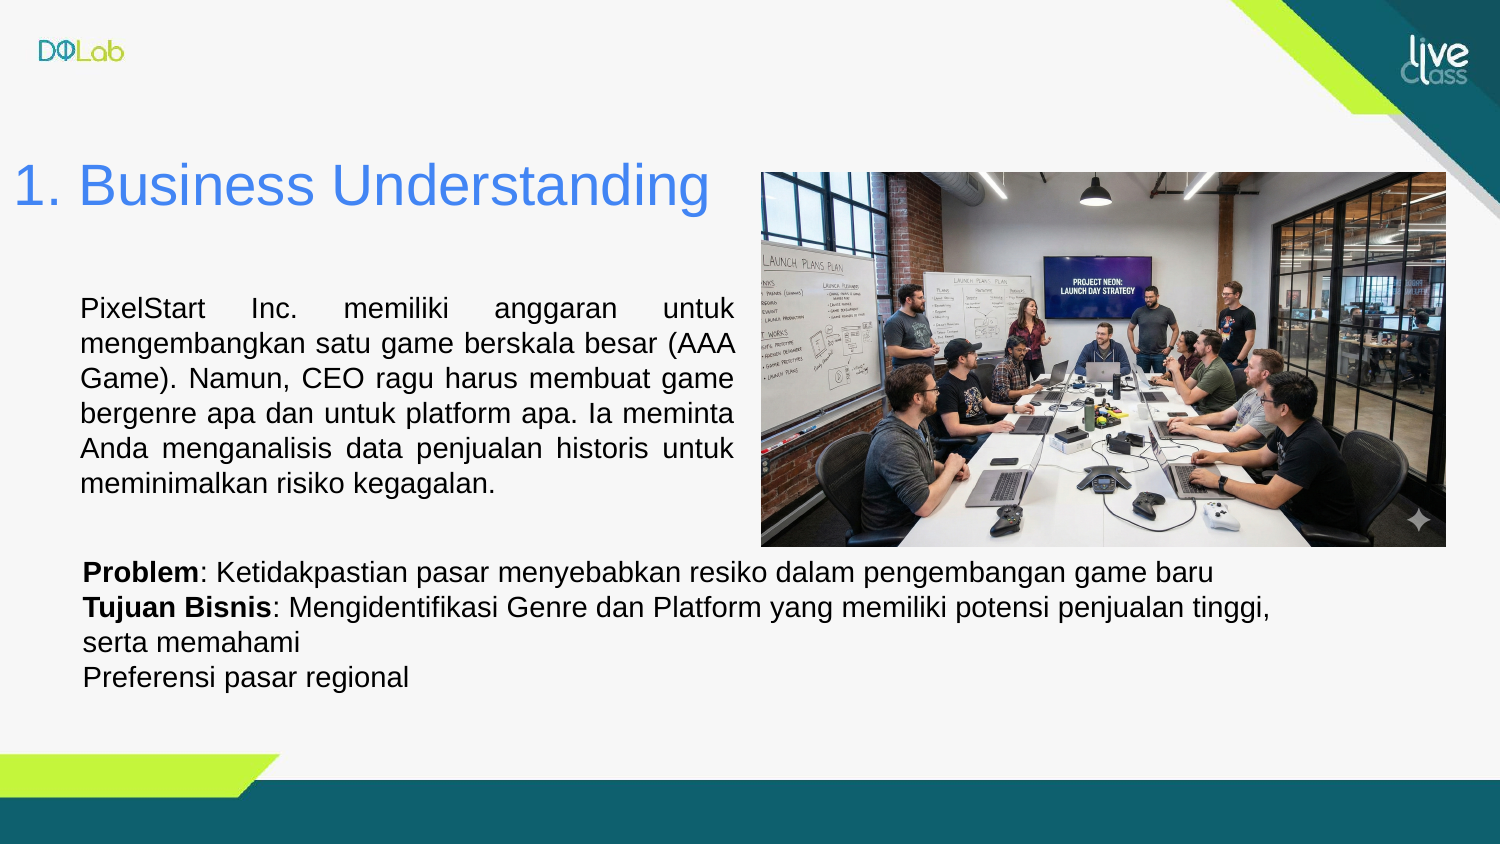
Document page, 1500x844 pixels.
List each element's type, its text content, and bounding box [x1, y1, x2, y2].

text_box 1. Business Understanding [0, 139, 770, 225]
text_box Problem: Ketidakpastian pasar menyebabkan resiko dalam pengembangan game baru Tujuan Bisnis: Mengidentifikasi Genre dan Platform yang memiliki potensi penjualan tinggi, serta memahami Preferensi pasar regional [68, 546, 1296, 701]
text_box PixelStart Inc. memiliki anggaran untuk mengembangkan satu game berskala besar (AAA Game). Namun, CEO ragu harus membuat game bergenre apa dan untuk platform apa. Ia meminta Anda menganalisis data penjualan historis untuk meminimalkan risiko kegagalan. [65, 281, 750, 507]
picture [0, 0, 1500, 844]
